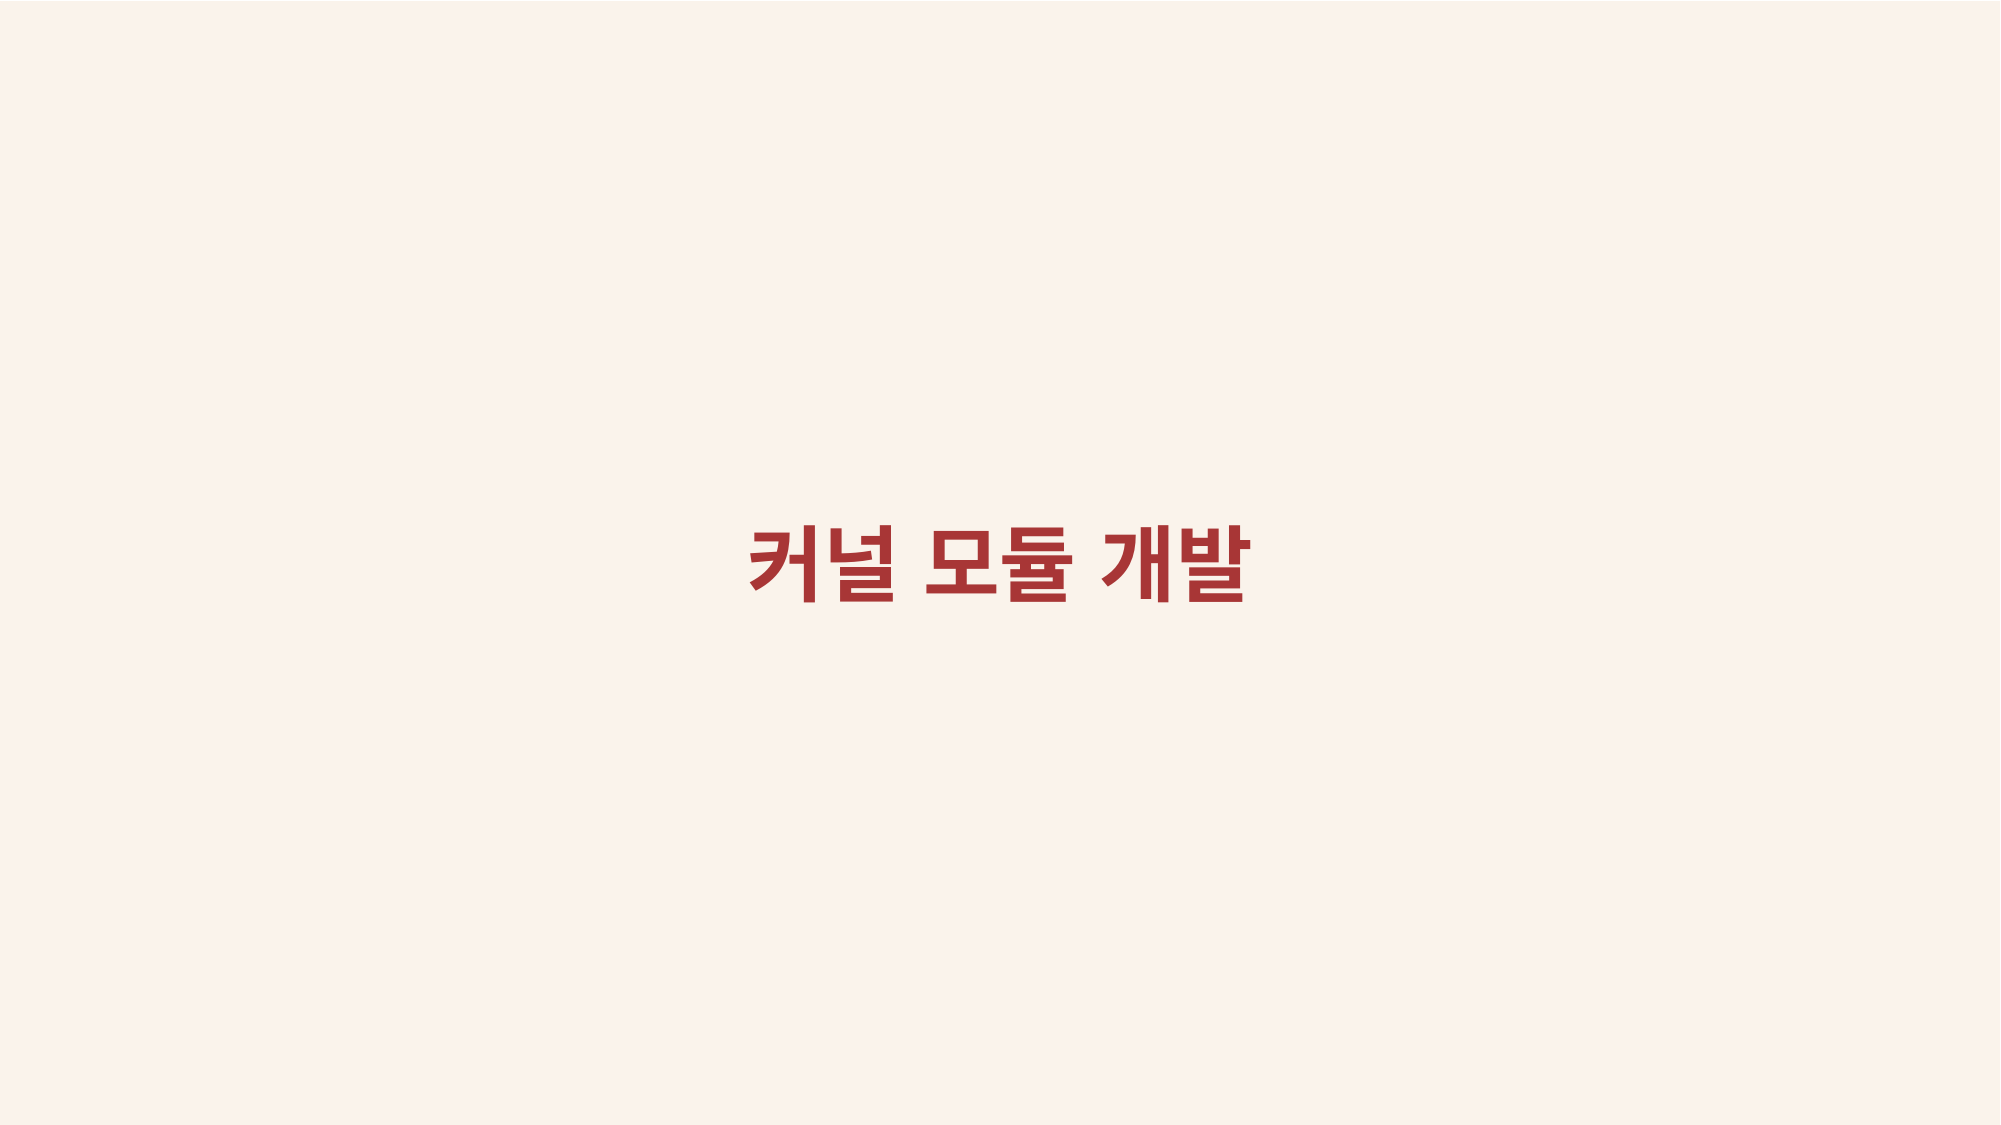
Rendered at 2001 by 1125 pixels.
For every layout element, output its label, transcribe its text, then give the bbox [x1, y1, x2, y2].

text_box 커널 모듈 개발 [575, 504, 1425, 620]
